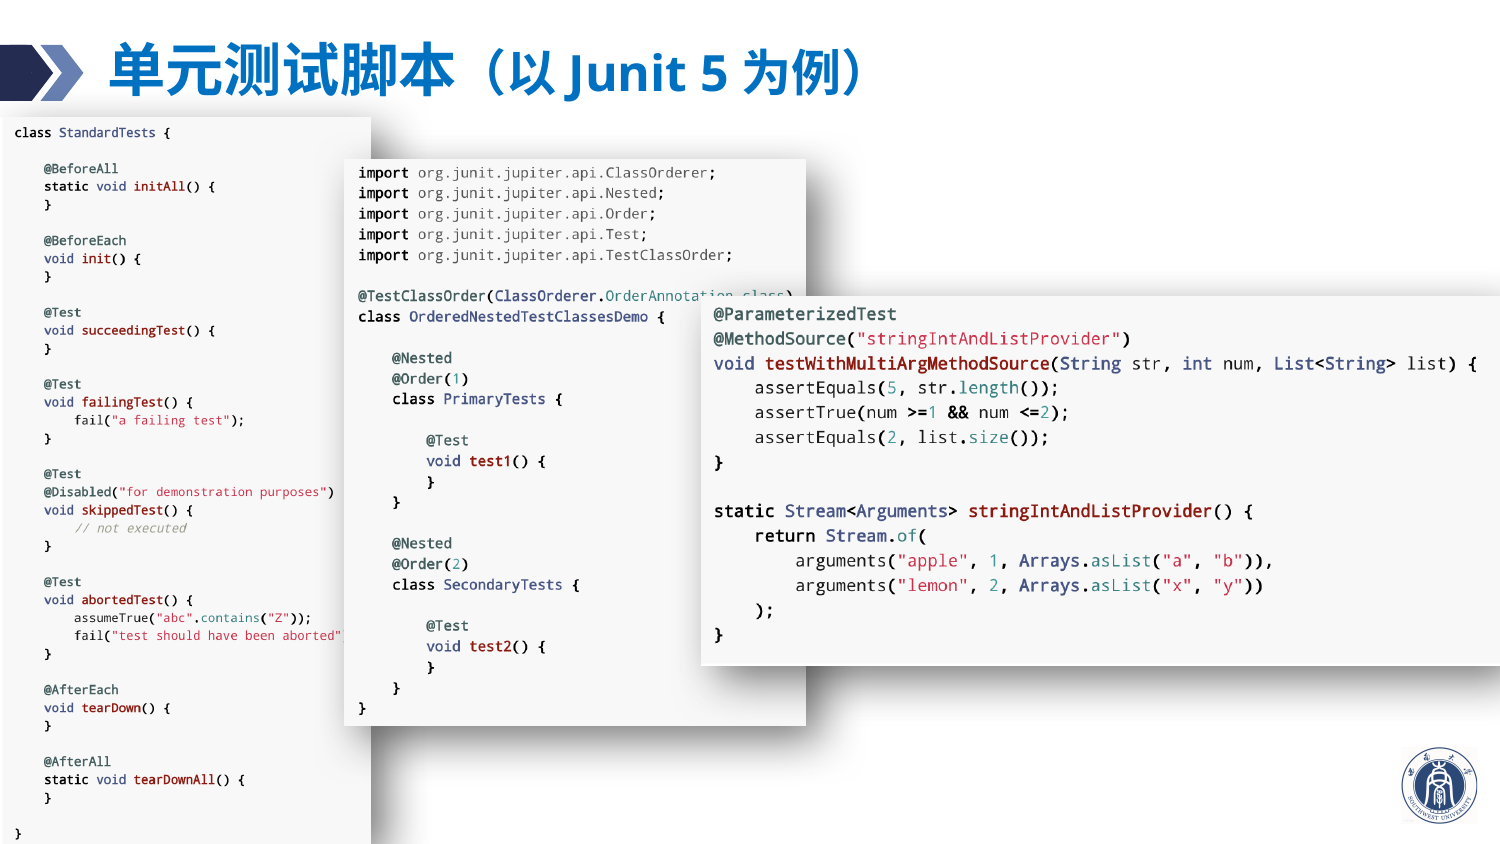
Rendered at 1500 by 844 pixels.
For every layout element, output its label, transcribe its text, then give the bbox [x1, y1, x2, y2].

picture [0, 117, 1500, 844]
title 单元测试脚本（以Junit 5为例） [92, 28, 1023, 118]
picture [1401, 747, 1478, 824]
